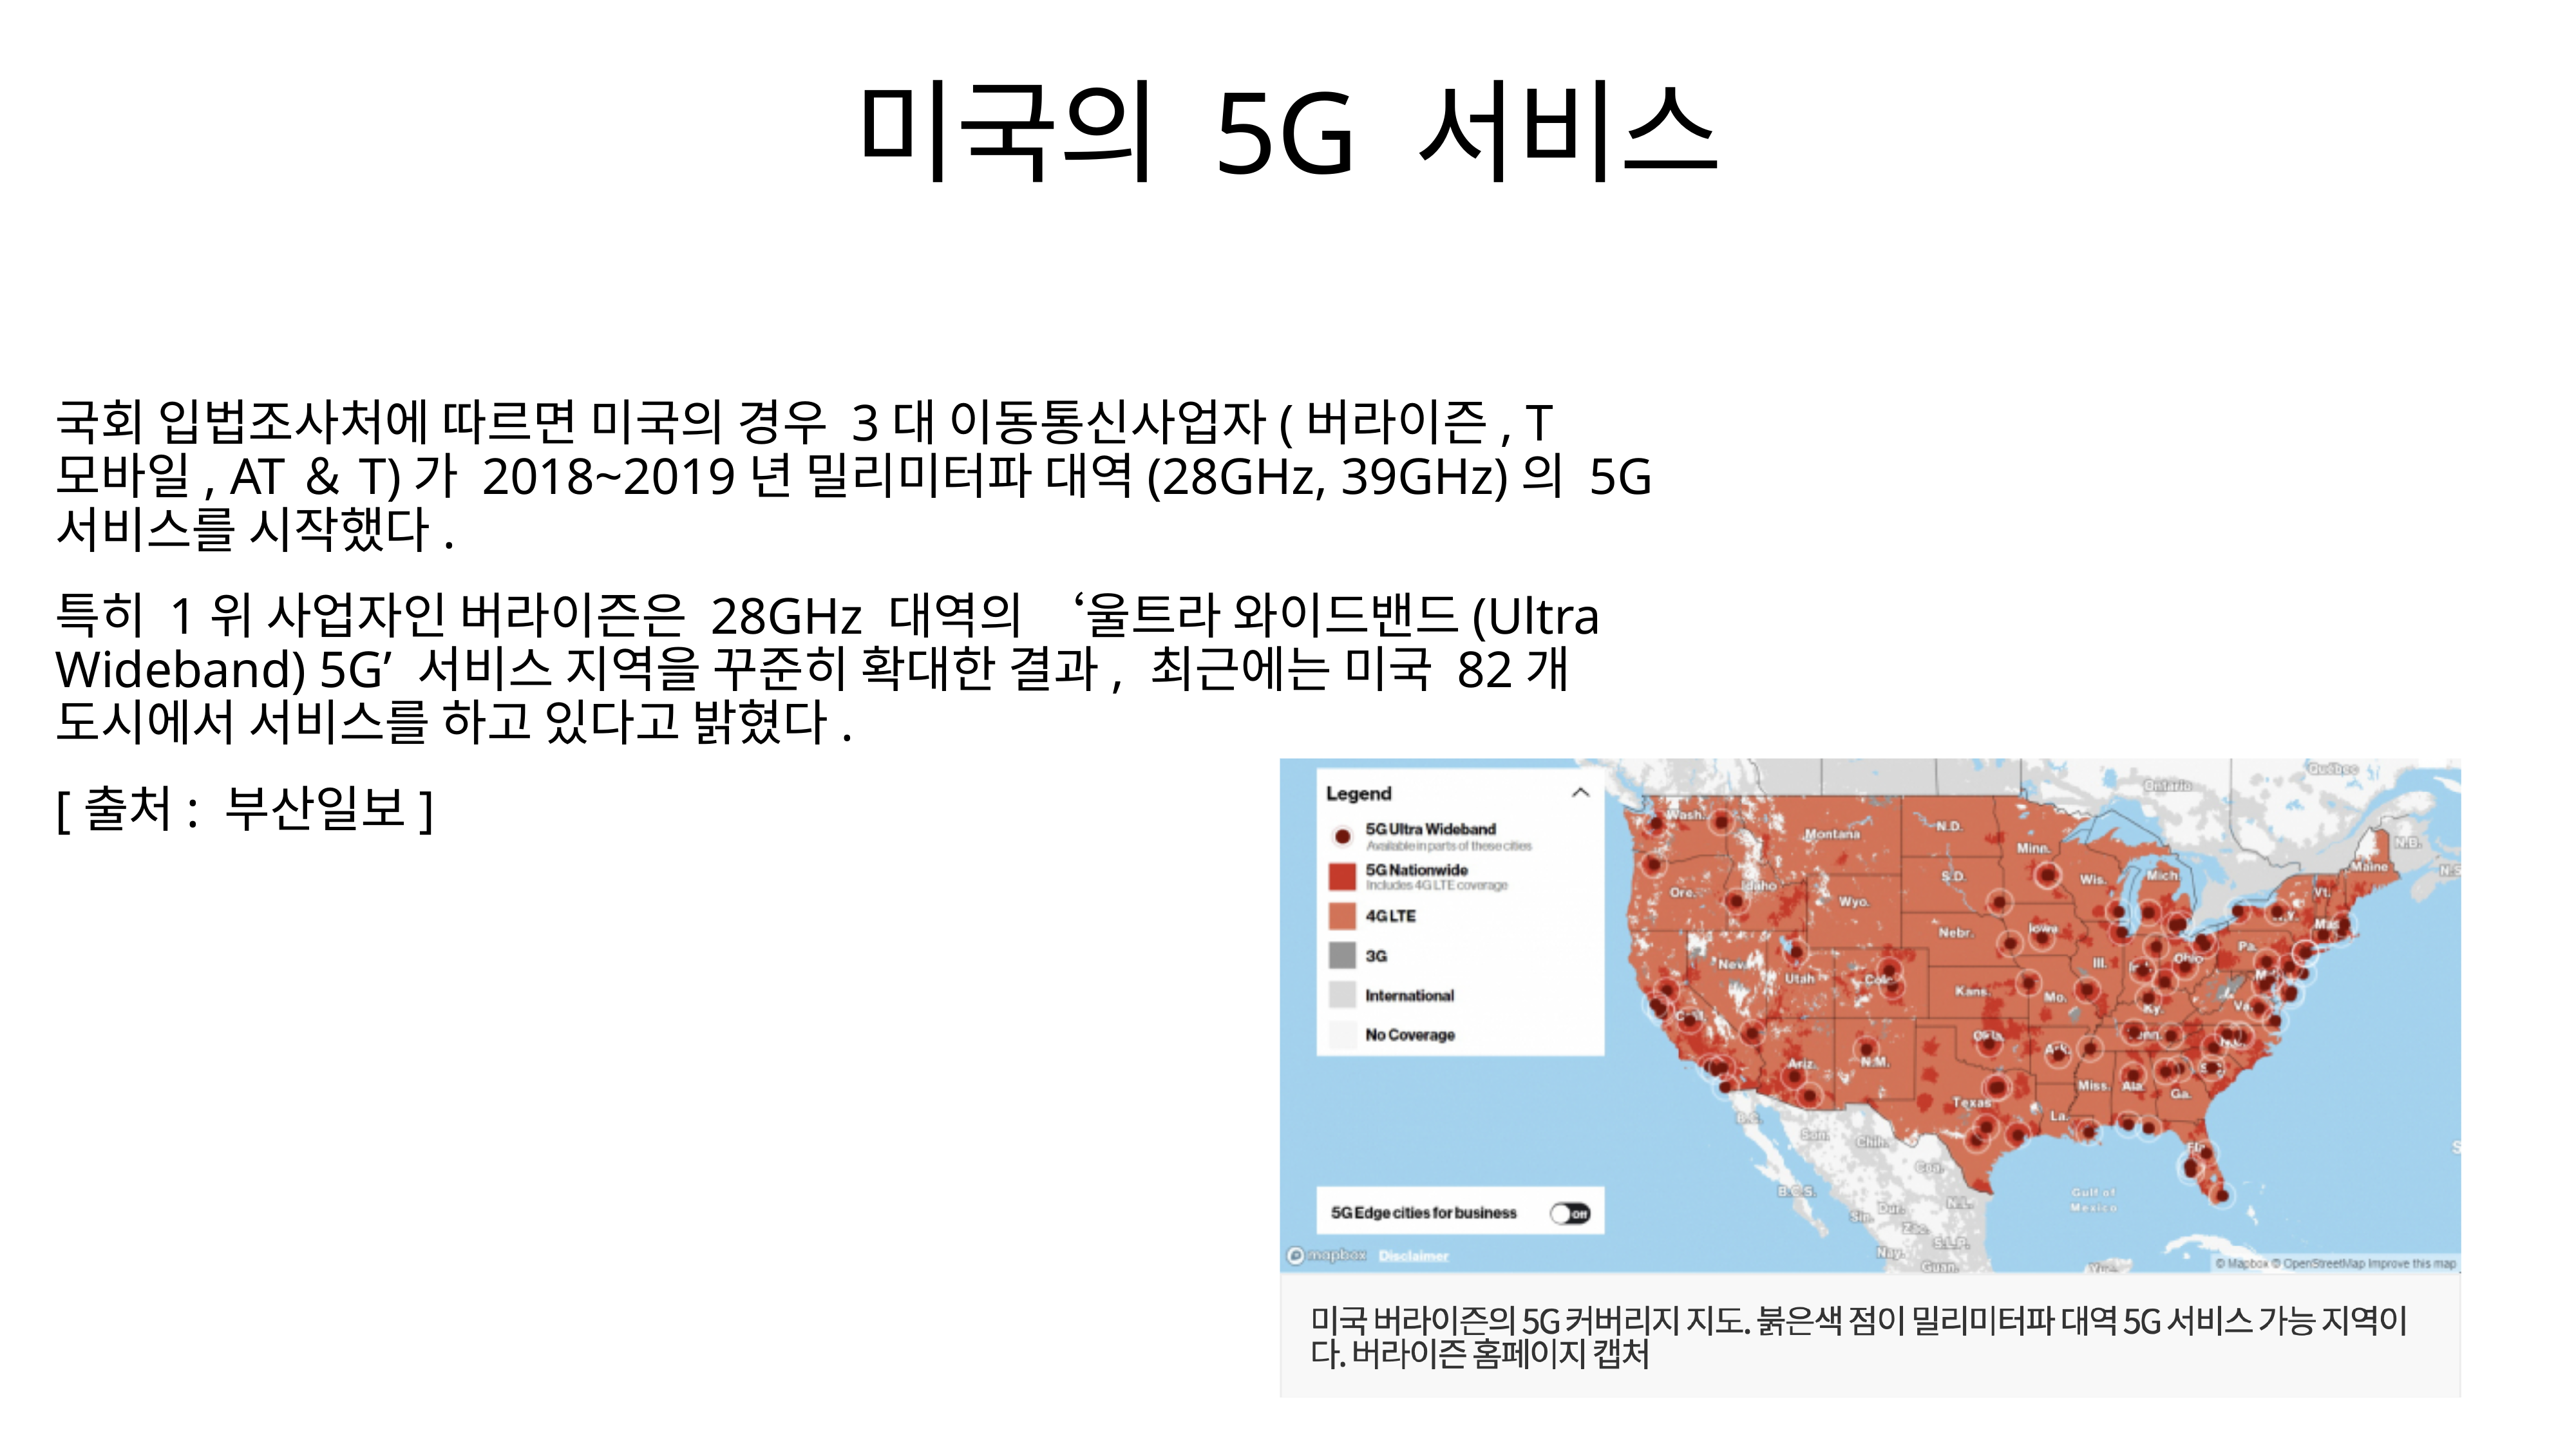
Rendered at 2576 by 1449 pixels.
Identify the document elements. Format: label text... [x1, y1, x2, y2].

text_box 국회 입법조사처에 따르면 미국의 경우 3대 이동통신사업자(버라이즌, T모바일, AT＆T)가 2018~2019년 밀리미터파 대역(28GHz, 39GHz)의 5G 서비스를 시작했다. 특히 1위 사업자인 버라이즌은 28GHz 대역의 ‘울트라 와이드밴드(Ultra Wideband) 5G’ 서비스 지역을 꾸준히 확대한 결과, 최근에는 미국 82개 도시에서 서비스를 하고 있다고 밝혔다. [출처: 부산일보] [50, 392, 1694, 843]
picture [1277, 754, 2469, 1398]
title 미국의 5G 서비스 [128, 81, 2448, 265]
